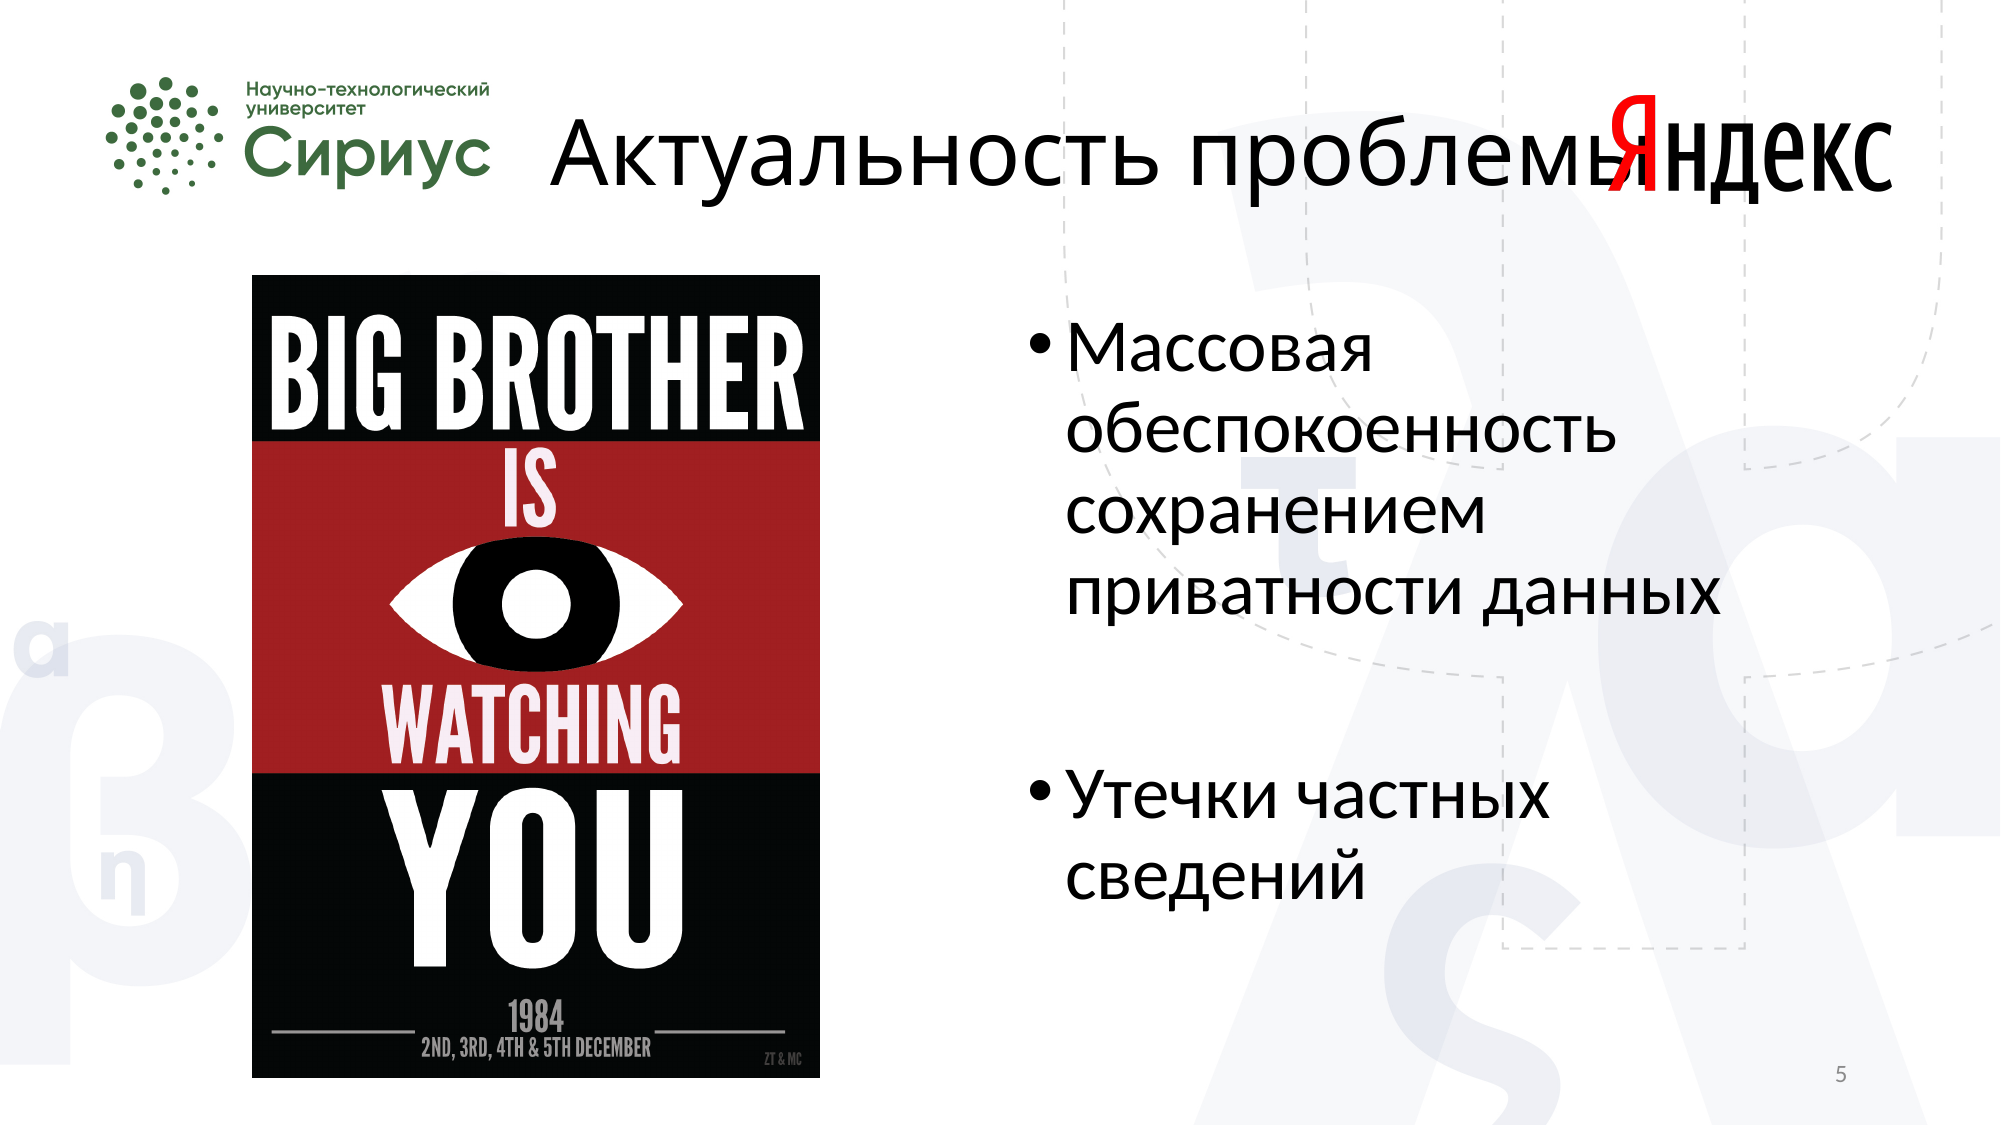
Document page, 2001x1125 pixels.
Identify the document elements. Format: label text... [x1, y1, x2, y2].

title Актуальность проблемы [535, 47, 1817, 265]
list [252, 275, 820, 1078]
picture [0, 0, 2001, 1125]
slide_number 5 [1412, 1042, 1863, 1103]
list Массовая обеспокоенность сохранением приватности данных Утечки частных сведений [1012, 299, 1863, 1014]
